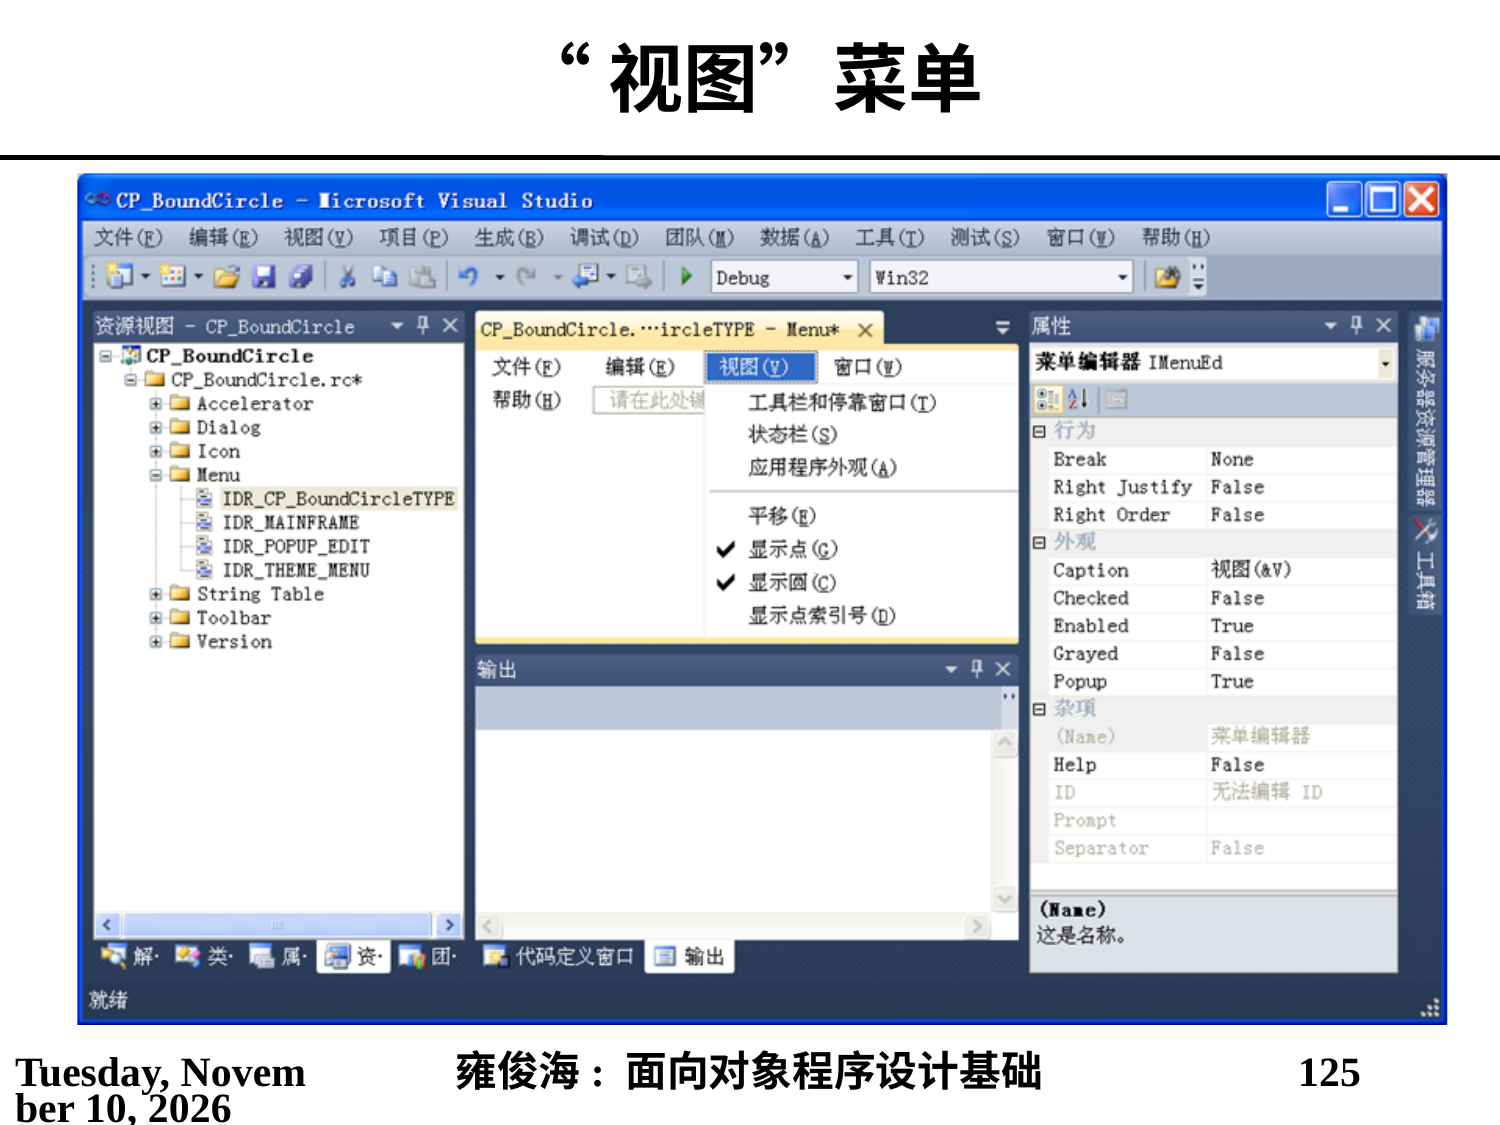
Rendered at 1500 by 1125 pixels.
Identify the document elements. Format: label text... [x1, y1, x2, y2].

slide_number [0, 1042, 337, 1103]
title “视图”菜单 [0, 0, 1500, 154]
picture [76, 172, 1449, 1025]
slide_number 125 [1161, 1042, 1499, 1103]
footer 雍俊海: 面向对象程序设计基础 [337, 1042, 1161, 1103]
